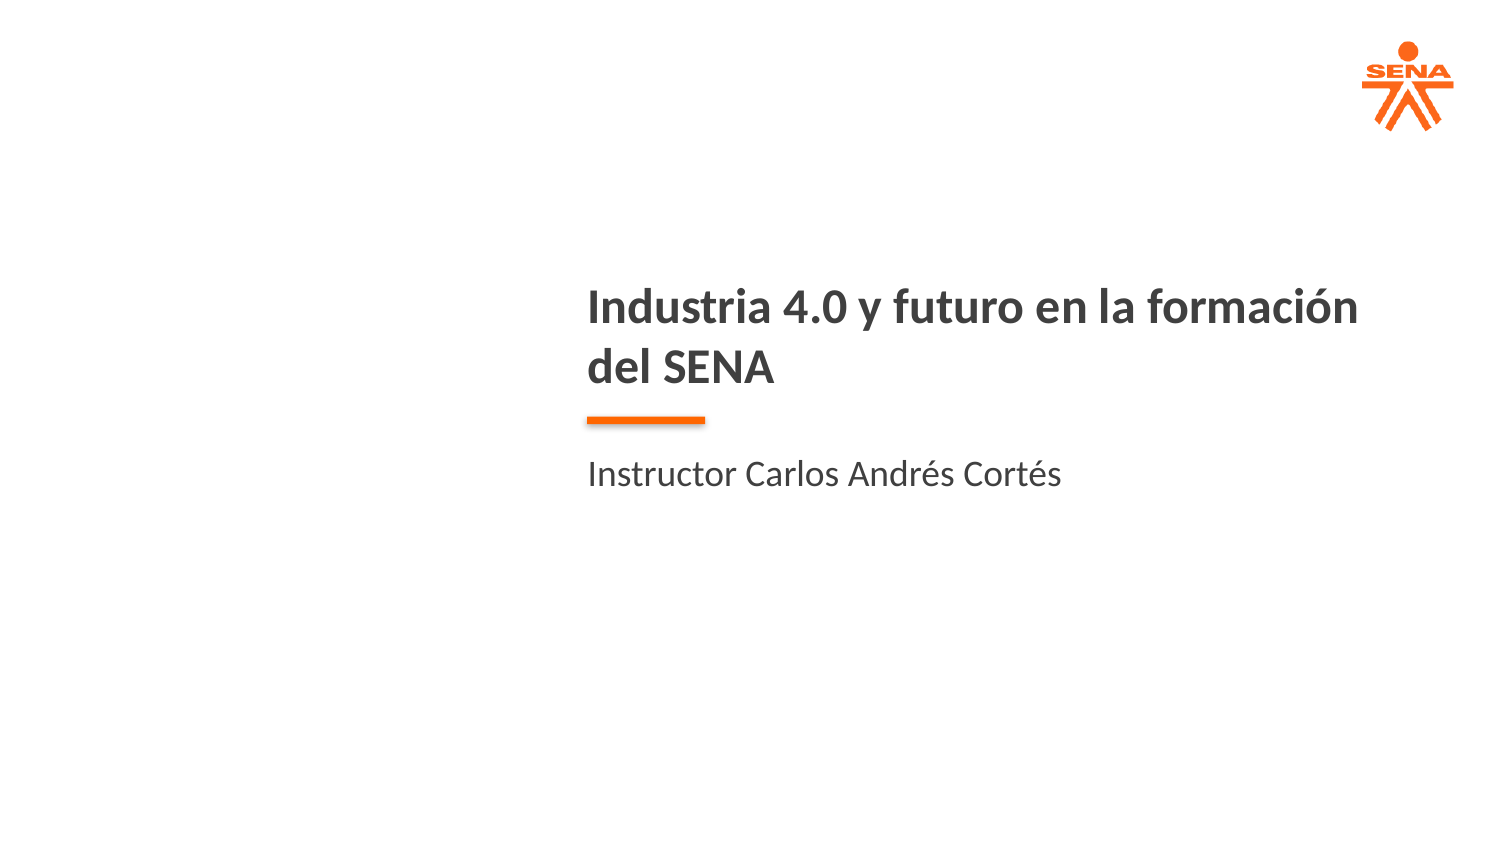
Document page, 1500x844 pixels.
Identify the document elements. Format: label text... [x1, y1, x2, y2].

text_box Industria 4.0 y futuro en la formación del SENA [572, 266, 1448, 402]
text_box Instructor Carlos Andrés Cortés [572, 441, 1328, 502]
picture [1330, 0, 1500, 156]
text_box [586, 416, 706, 425]
